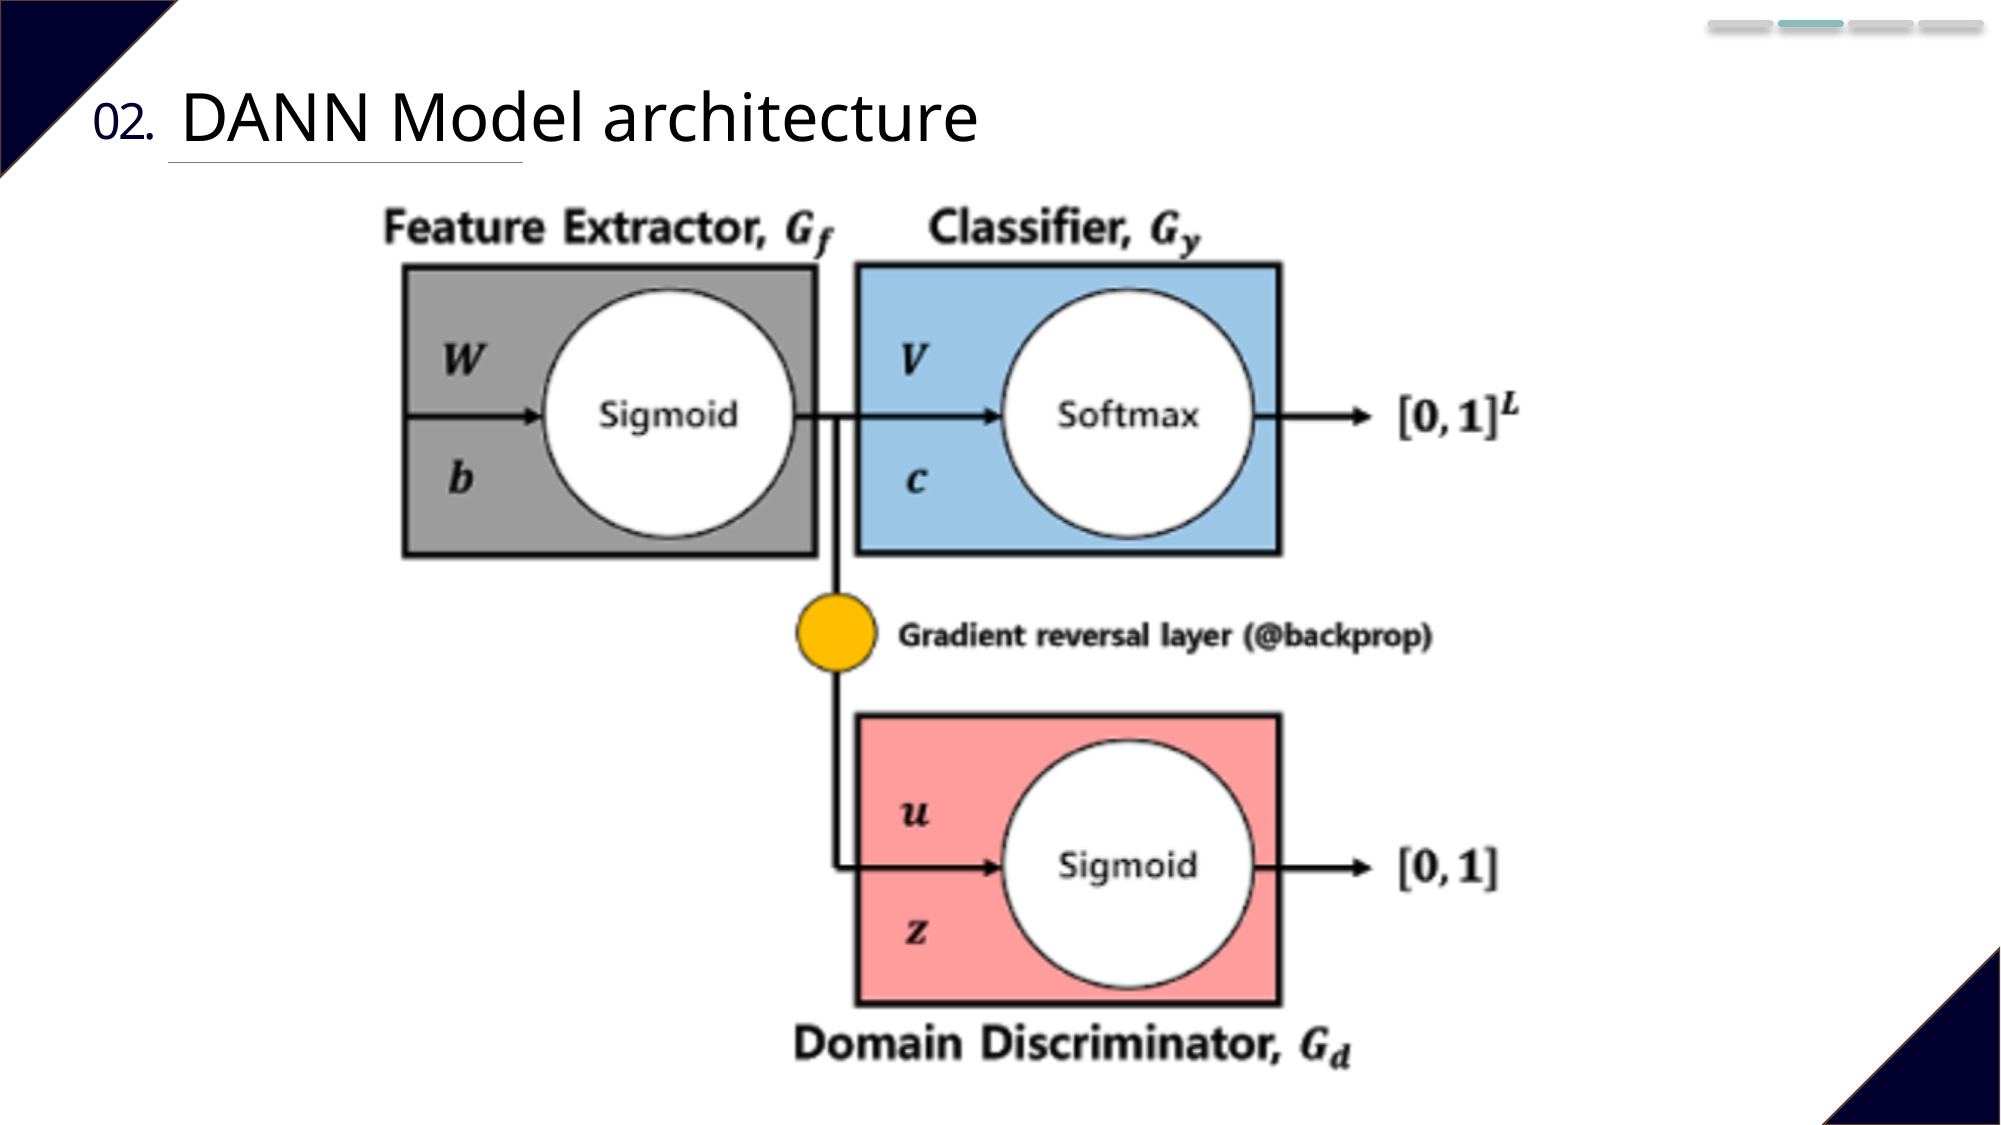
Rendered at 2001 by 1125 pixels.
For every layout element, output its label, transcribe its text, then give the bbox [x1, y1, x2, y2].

text_box DANN Model architecture [165, 67, 996, 162]
text_box 02. [78, 81, 172, 157]
picture [292, 182, 1587, 1092]
